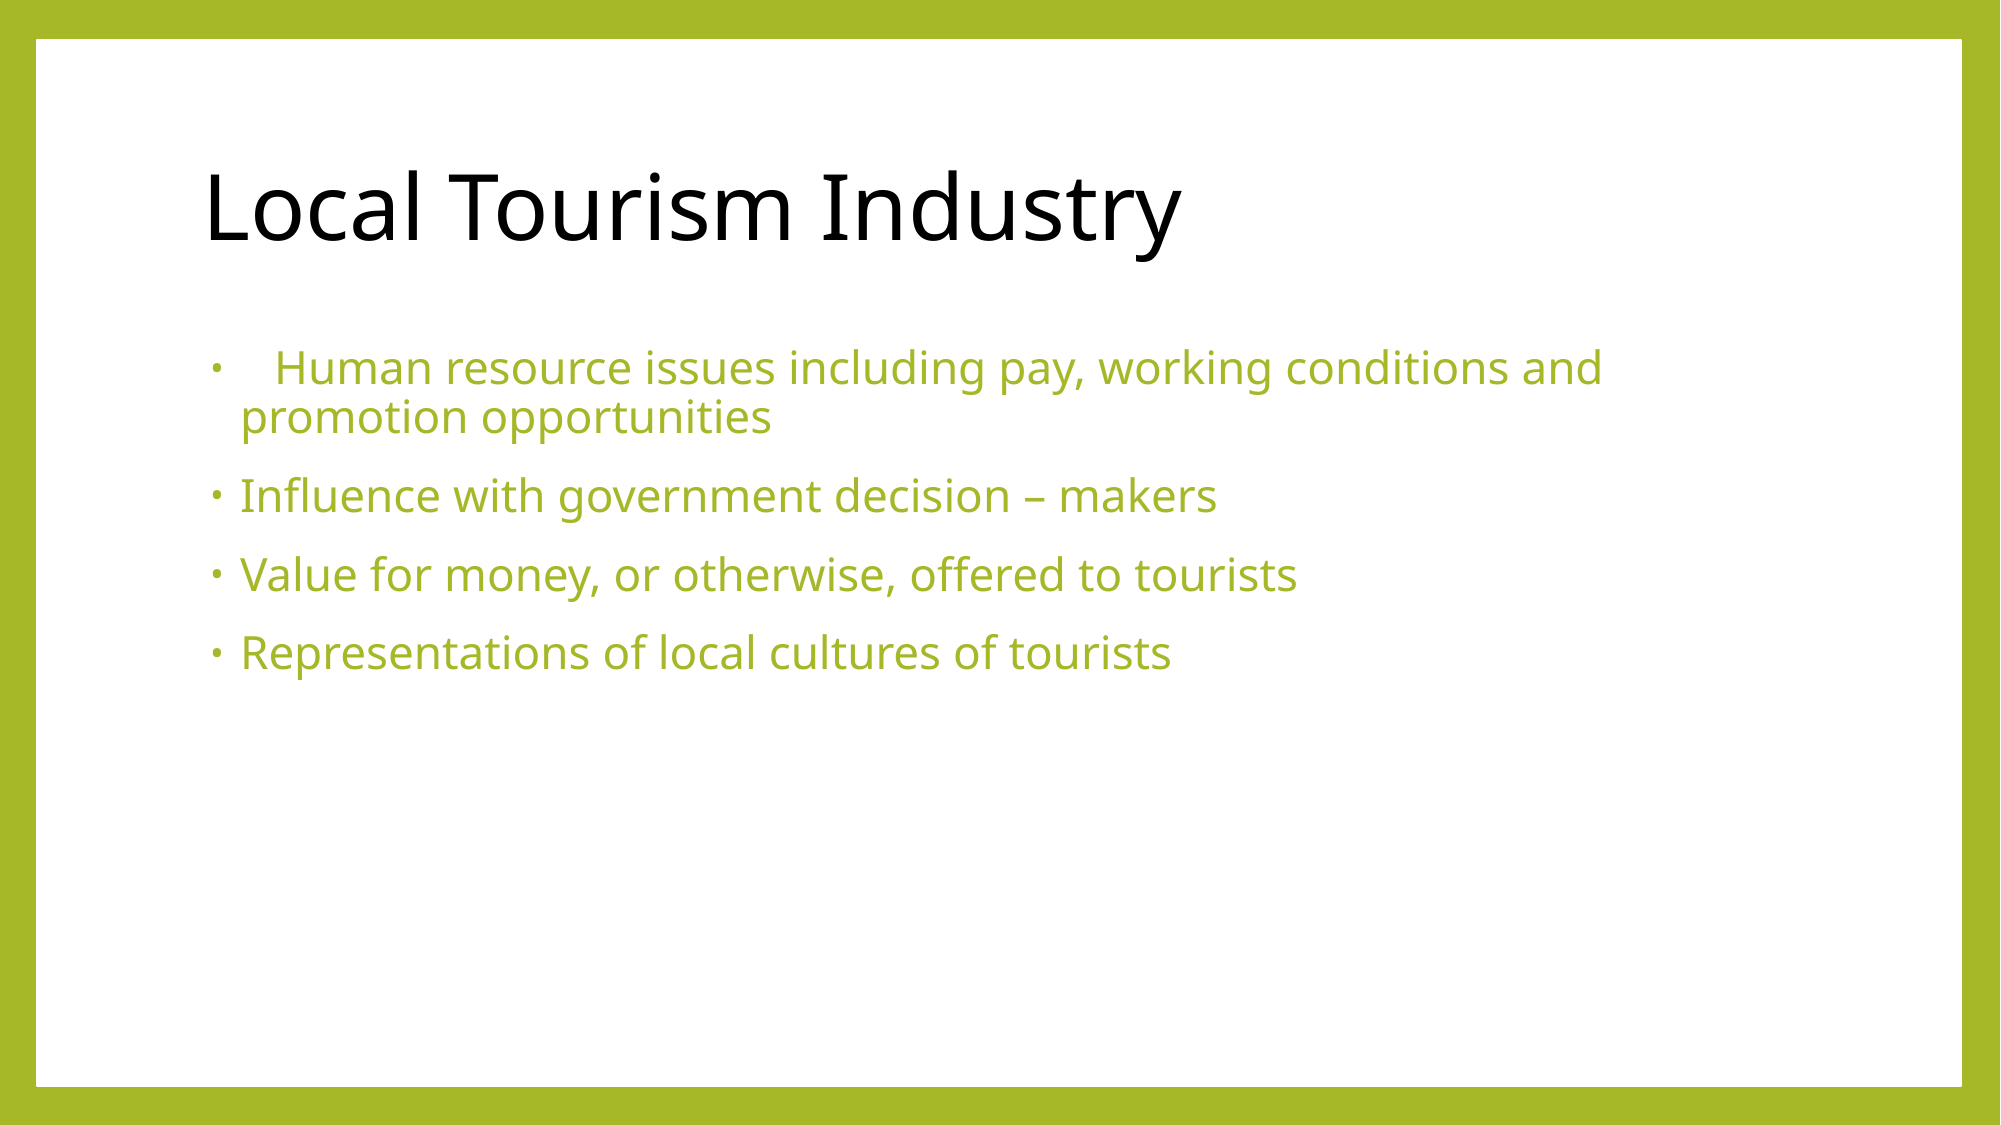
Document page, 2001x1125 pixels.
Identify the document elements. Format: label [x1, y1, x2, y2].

text_box [36, 38, 1962, 1088]
